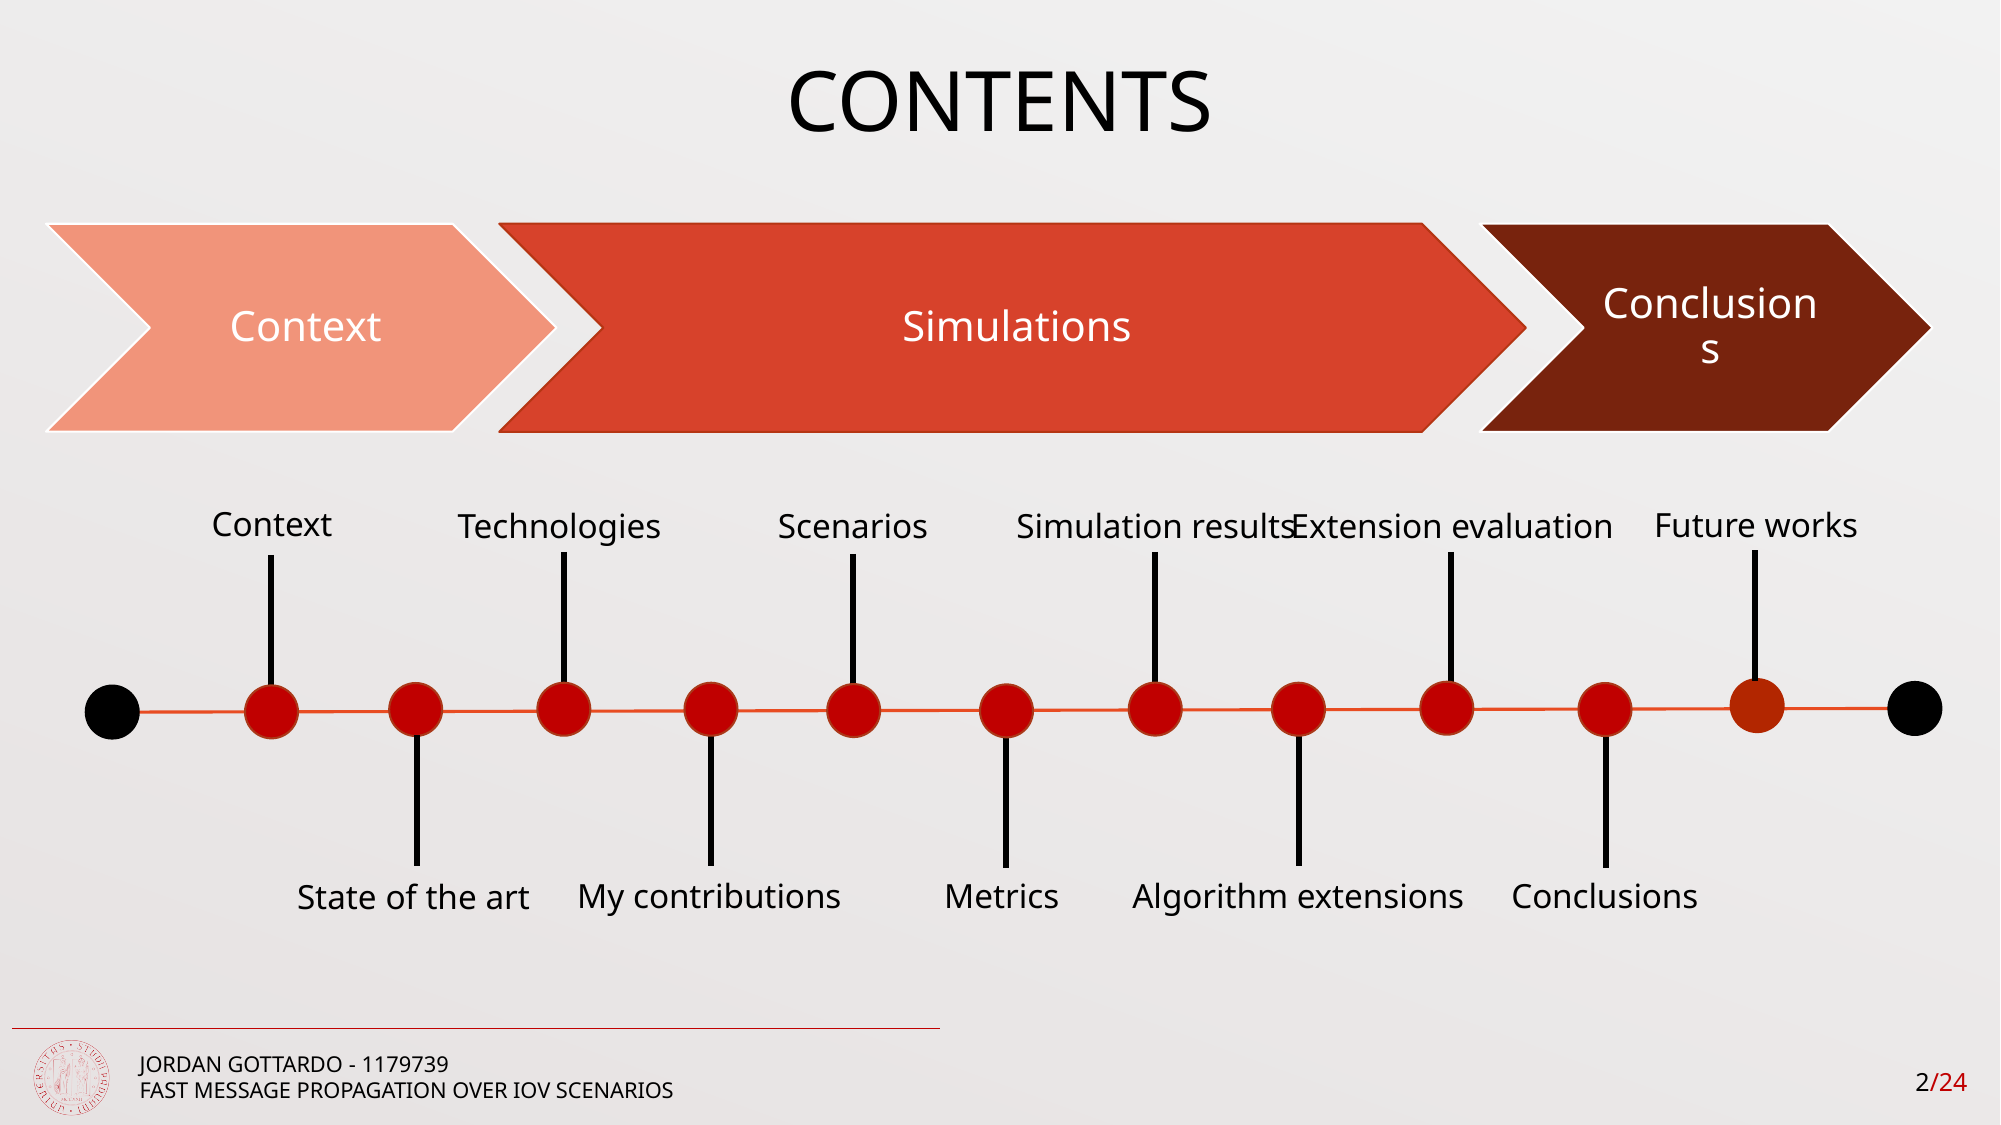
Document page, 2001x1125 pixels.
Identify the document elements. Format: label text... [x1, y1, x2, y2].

text_box [683, 681, 739, 708]
text_box Metrics [929, 867, 1075, 923]
text_box Simulation results [1001, 497, 1312, 553]
text_box Technologies [442, 498, 677, 553]
text_box 2 [1885, 1058, 1945, 1104]
text_box [1577, 681, 1633, 708]
text_box State of the art [282, 868, 546, 924]
text_box [1887, 680, 1943, 736]
text_box [826, 713, 882, 739]
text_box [34, 163, 1934, 492]
text_box [979, 683, 1034, 708]
text_box Context [196, 495, 348, 551]
text_box Extension evaluation [1275, 498, 1629, 553]
text_box Scenarios [763, 498, 944, 553]
text_box [388, 713, 443, 737]
text_box [84, 684, 140, 740]
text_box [138, 708, 1942, 713]
text_box [1128, 713, 1183, 737]
text_box [1419, 680, 1475, 708]
text_box Conclusions [1496, 867, 1714, 923]
text_box [979, 713, 1034, 739]
text_box [683, 713, 739, 737]
text_box [1729, 678, 1785, 708]
text_box Future works [1639, 496, 1874, 552]
text_box [826, 683, 882, 708]
text_box [388, 681, 444, 708]
text_box [244, 684, 299, 708]
text_box [244, 713, 299, 740]
text_box Algorithm extensions [1117, 867, 1480, 923]
picture [33, 1039, 110, 1116]
text_box [1419, 713, 1474, 736]
text_box [1271, 681, 1326, 708]
text_box [536, 681, 592, 708]
text_box [1577, 713, 1633, 738]
text_box My contributions [562, 867, 857, 923]
text_box [1127, 681, 1183, 708]
text_box [536, 713, 592, 737]
text_box [1271, 713, 1326, 737]
title CONTENTS [0, 0, 2000, 208]
text_box [1730, 713, 1784, 734]
